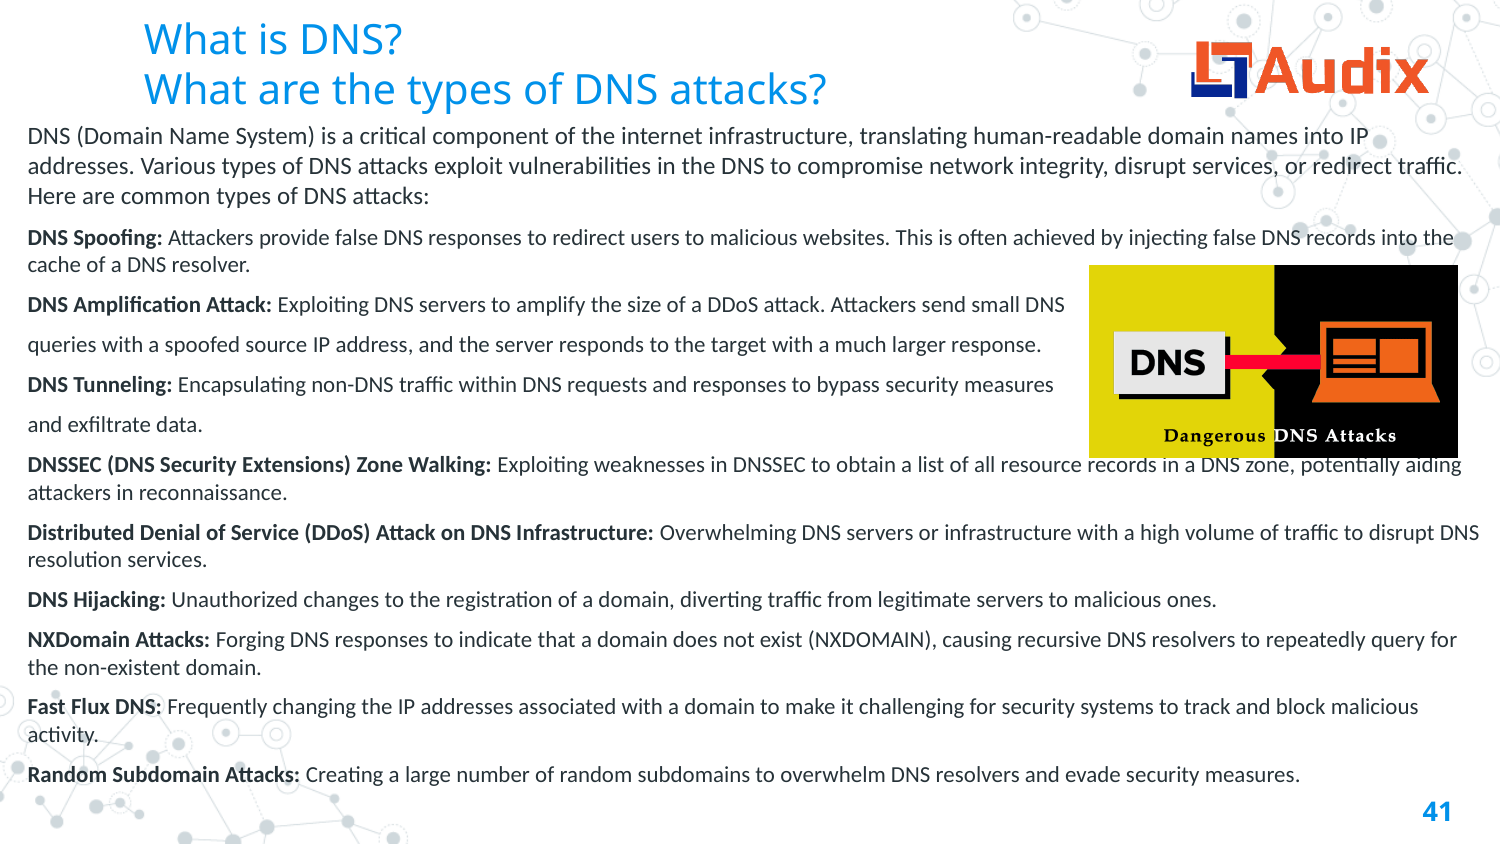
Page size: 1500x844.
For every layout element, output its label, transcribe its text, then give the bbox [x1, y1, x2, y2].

picture [1089, 265, 1458, 458]
list DNS (Domain Name System) is a critical component of the internet infrastructure, translating human-readable domain names into IP addresses. Various types of DNS attacks exploit vulnerabilities in the DNS to compromise network integrity, disrupt services, or redirect traffic. Here are common types of DNS attacks: DNS Spoofing: Attackers provide false DNS responses to redirect users to malicious websites. This is often achieved by injecting false DNS records into the cache of a DNS resolver. DNS Amplification Attack: Exploiting DNS servers to amplify the size of a DDoS attack. Attackers send small DNS queries with a spoofed source IP address, and the server responds to the target with a much larger response. DNS Tunneling: Encapsulating non-DNS traffic within DNS requests and responses to bypass security measures and exfiltrate data. DNSSEC (DNS Security Extensions) Zone Walking: Exploiting weaknesses in DNSSEC to obtain a list of all resource records in a DNS zone, potentially aiding attackers in reconnaissance. Distributed Denial of Service (DDoS) Attack on DNS Infrastructure: Overwhelming DNS servers or infrastructure with a high volume of traffic to disrupt DNS resolution services. DNS Hijacking: Unauthorized changes to the registration of a domain, diverting traffic from legitimate servers to malicious ones. NXDomain Attacks: Forging DNS responses to indicate that a domain does not exist (NXDOMAIN), causing recursive DNS resolvers to repeatedly query for the non-existent domain. Fast Flux DNS: Frequently changing the IP addresses associated with a domain to make it challenging for security systems to track and block malicious activity. Random Subdomain Attacks: Creating a large number of random subdomains to overwhelm DNS resolvers and evade security measures. [0, 105, 1500, 844]
picture [0, 0, 1500, 105]
slide_number 41 [1378, 779, 1469, 844]
title What is DNS? What are the types of DNS attacks? [128, 50, 1189, 105]
